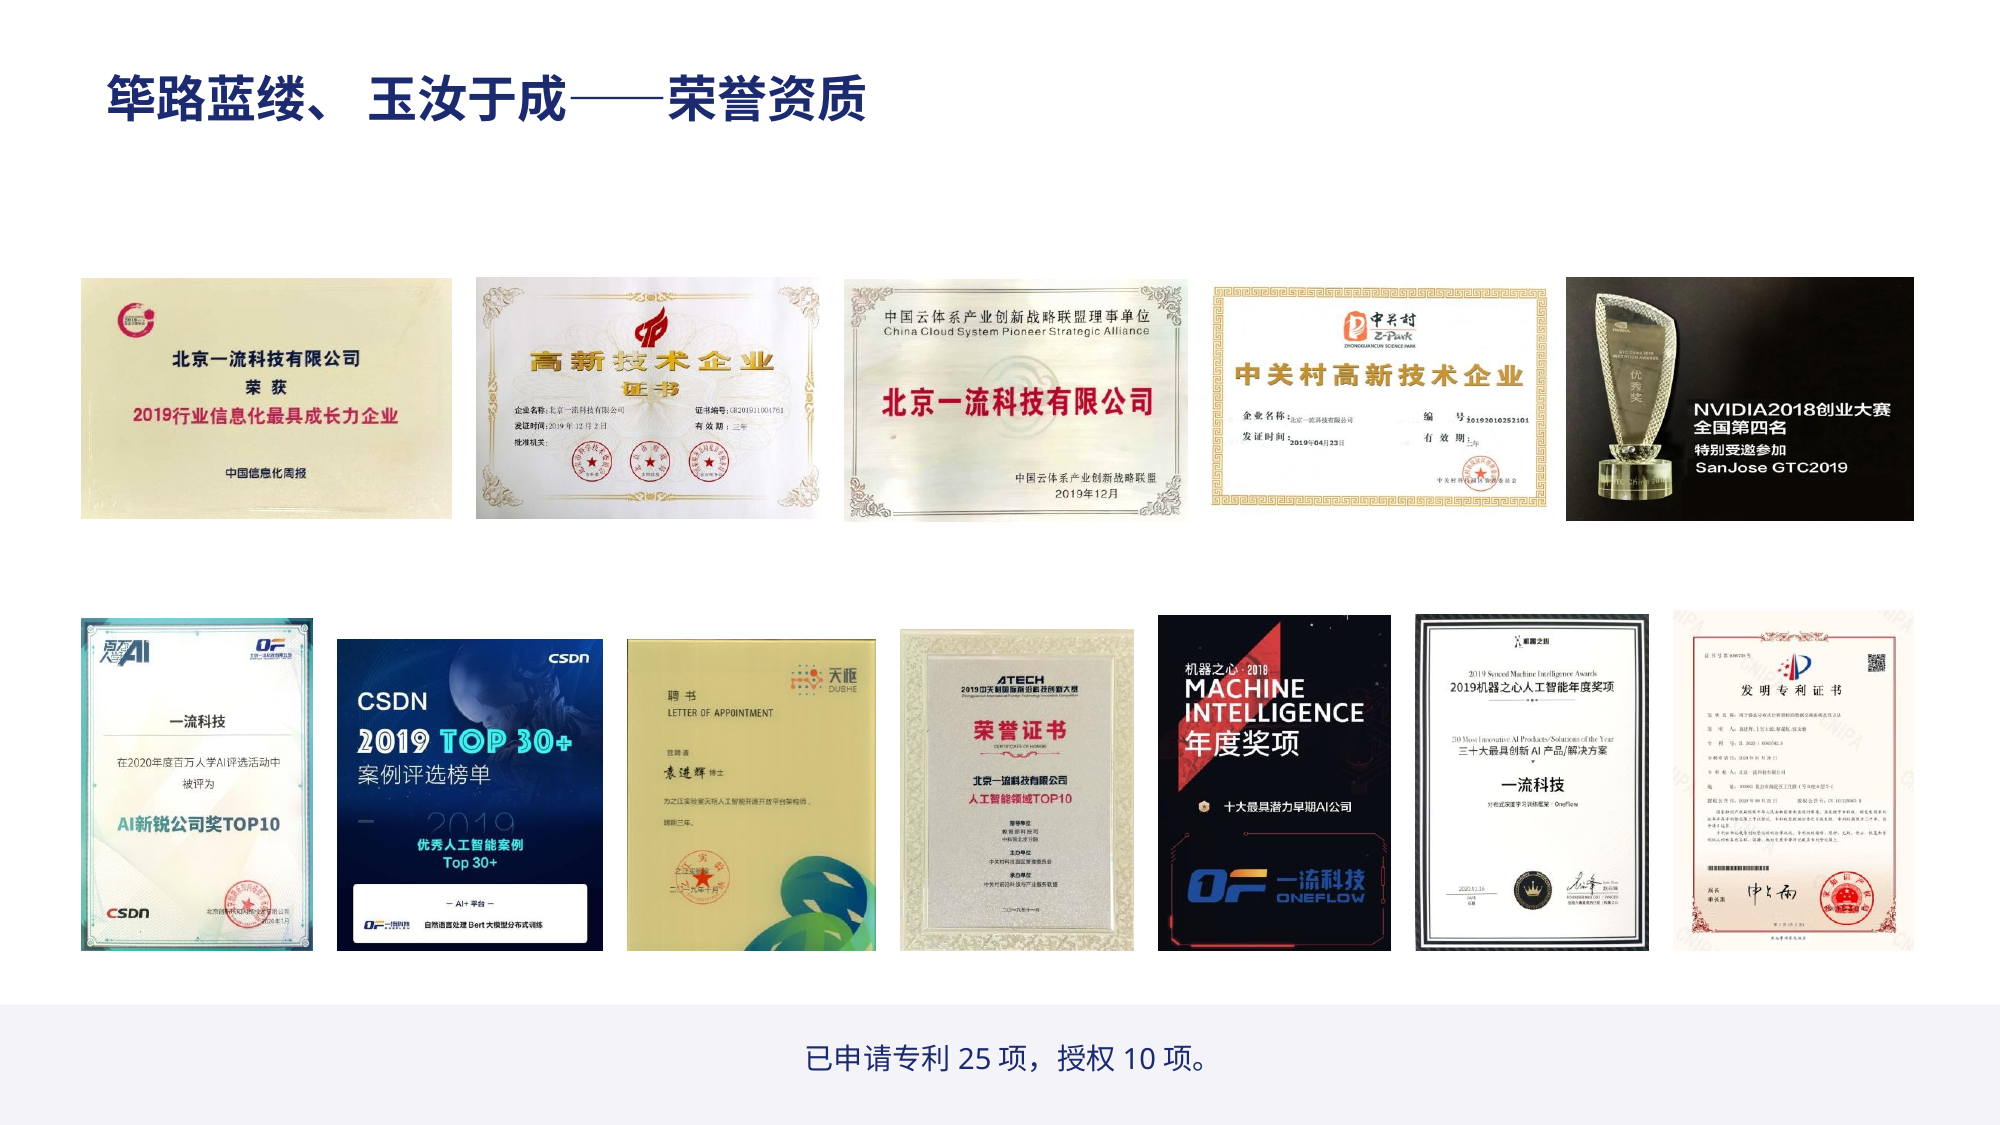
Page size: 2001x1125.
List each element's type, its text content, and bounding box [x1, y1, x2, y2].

picture [627, 639, 876, 952]
picture [1201, 279, 1553, 522]
title 筚路蓝缕、 玉汝于成——荣誉资质 [104, 65, 882, 256]
text_box 已申请专利25项，授权10项。 [802, 1038, 1198, 1076]
picture [1415, 614, 1649, 952]
picture [336, 639, 603, 952]
text_box [0, 1004, 2000, 1125]
picture [1157, 614, 1392, 952]
picture [1565, 277, 1914, 521]
picture [899, 629, 1134, 952]
picture [476, 276, 826, 519]
picture [80, 618, 313, 952]
picture [80, 278, 452, 519]
picture [844, 279, 1188, 522]
picture [1673, 610, 1915, 952]
